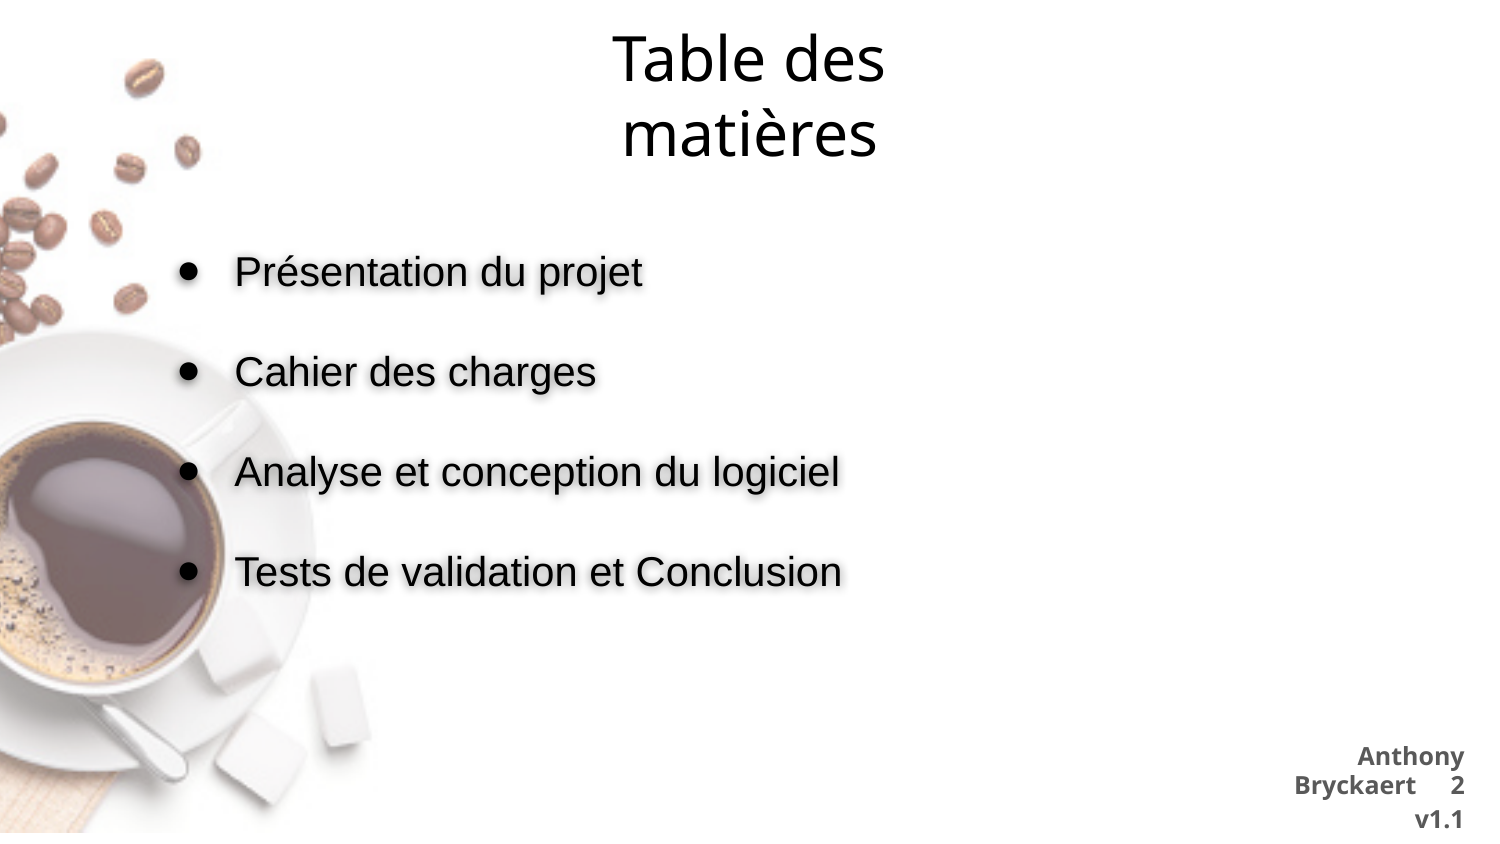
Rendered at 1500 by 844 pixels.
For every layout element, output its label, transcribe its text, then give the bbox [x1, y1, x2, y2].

text_box Présentation du projet Cahier des charges Analyse et conception du logiciel Tests de validation et Conclusion [405, 179, 1191, 680]
text_box Table des matières [475, 4, 1025, 175]
slide_number Anthony Bryckaert ‹#› v1.1 [1233, 764, 1480, 830]
picture [0, 0, 401, 833]
